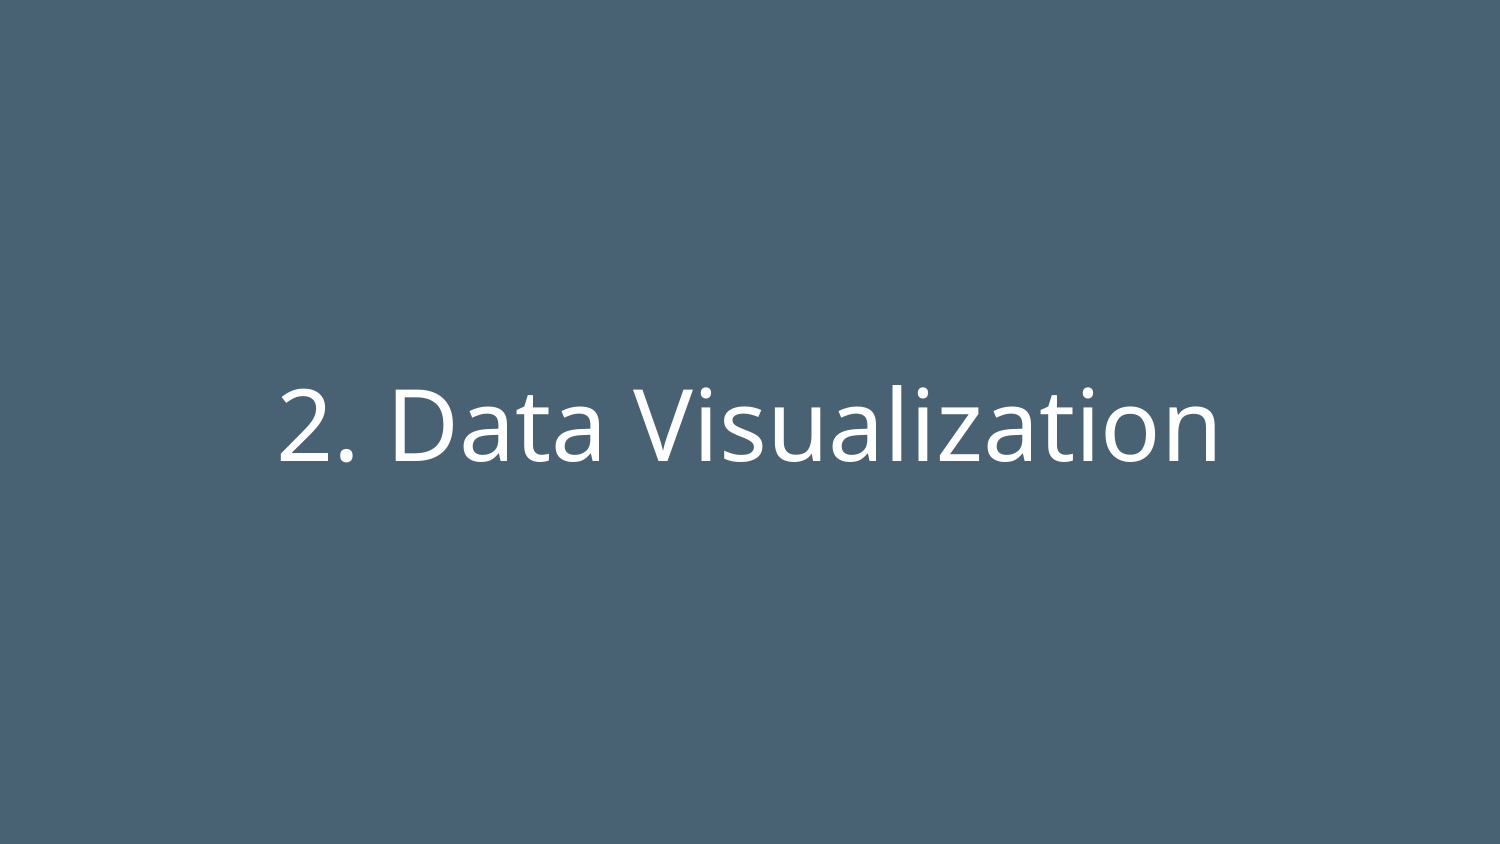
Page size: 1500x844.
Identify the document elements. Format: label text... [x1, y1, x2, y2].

text_box 2. Data Visualization [123, 253, 1377, 591]
